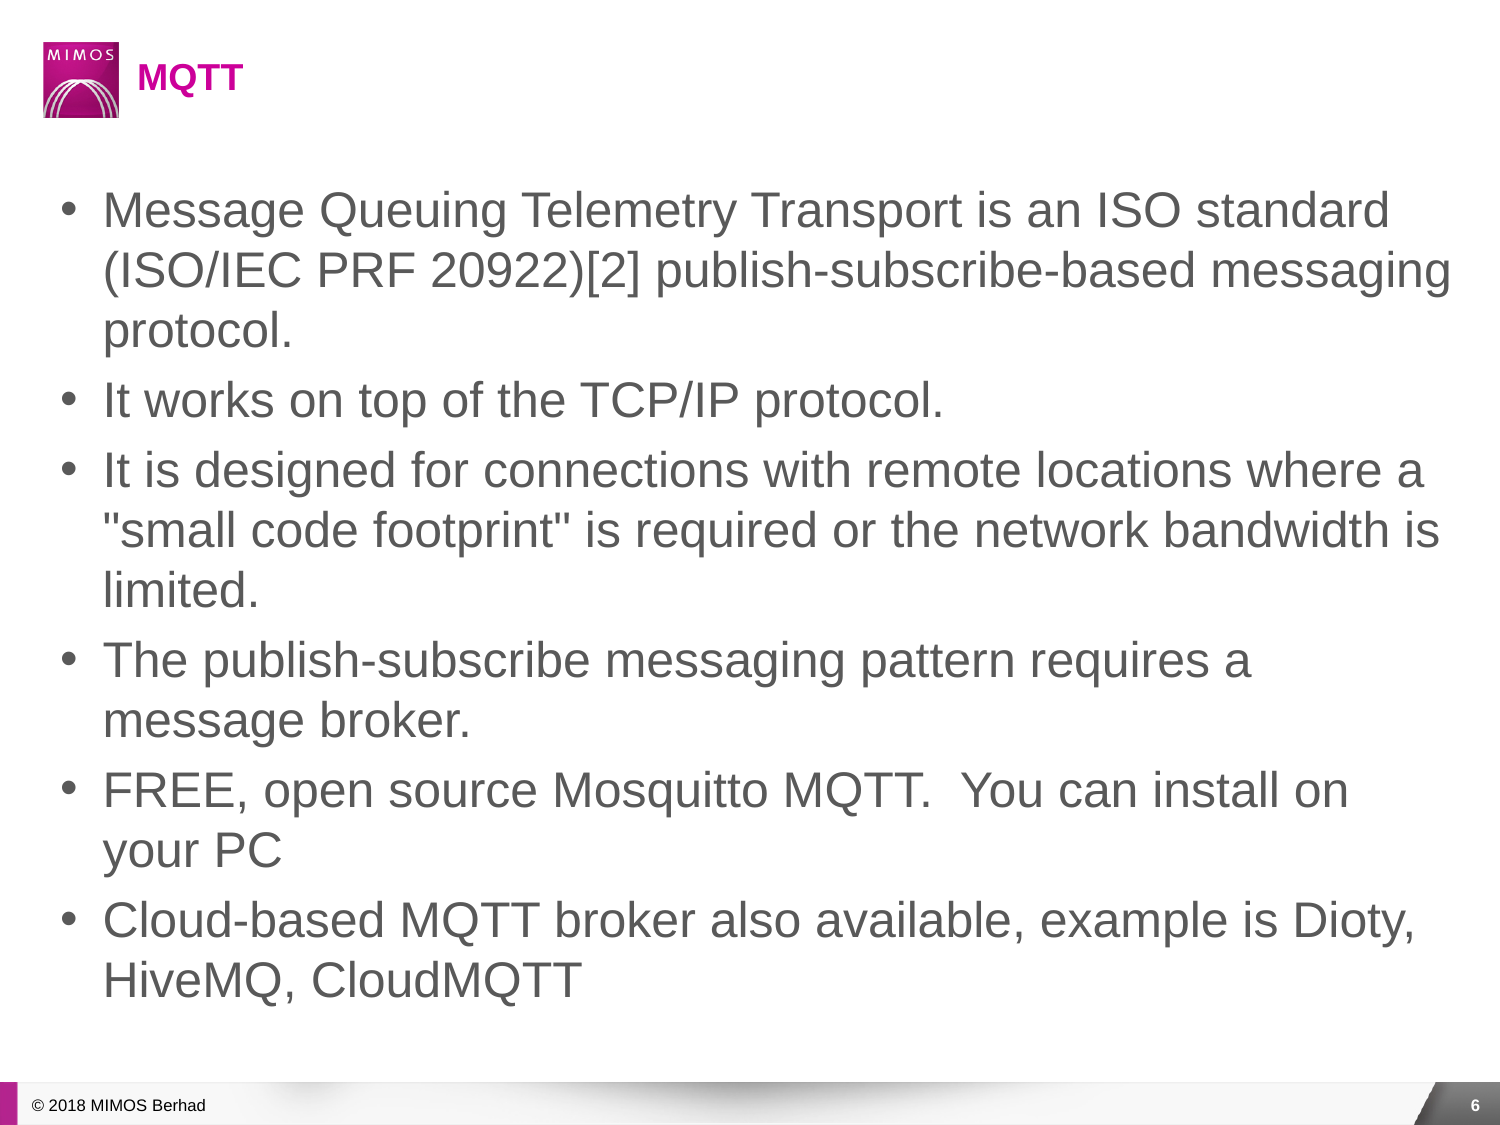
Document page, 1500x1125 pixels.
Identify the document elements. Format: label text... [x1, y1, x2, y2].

text_box Message Queuing Telemetry Transport is an ISO standard (ISO/IEC PRF 20922)[2] publish-subscribe-based messaging protocol. It works on top of the TCP/IP protocol. It is designed for connections with remote locations where a "small code footprint" is required or the network bandwidth is limited. The publish-subscribe messaging pattern requires a message broker. FREE, open source Mosquitto MQTT. You can install on your PC Cloud-based MQTT broker also available, example is Dioty, HiveMQ, CloudMQTT [45, 170, 1473, 985]
footer © 2018 MIMOS Berhad [16, 1084, 452, 1125]
title MQTT [122, 45, 1375, 106]
picture [43, 42, 119, 118]
picture [0, 1082, 1500, 1125]
slide_number 6 [1396, 1084, 1495, 1125]
